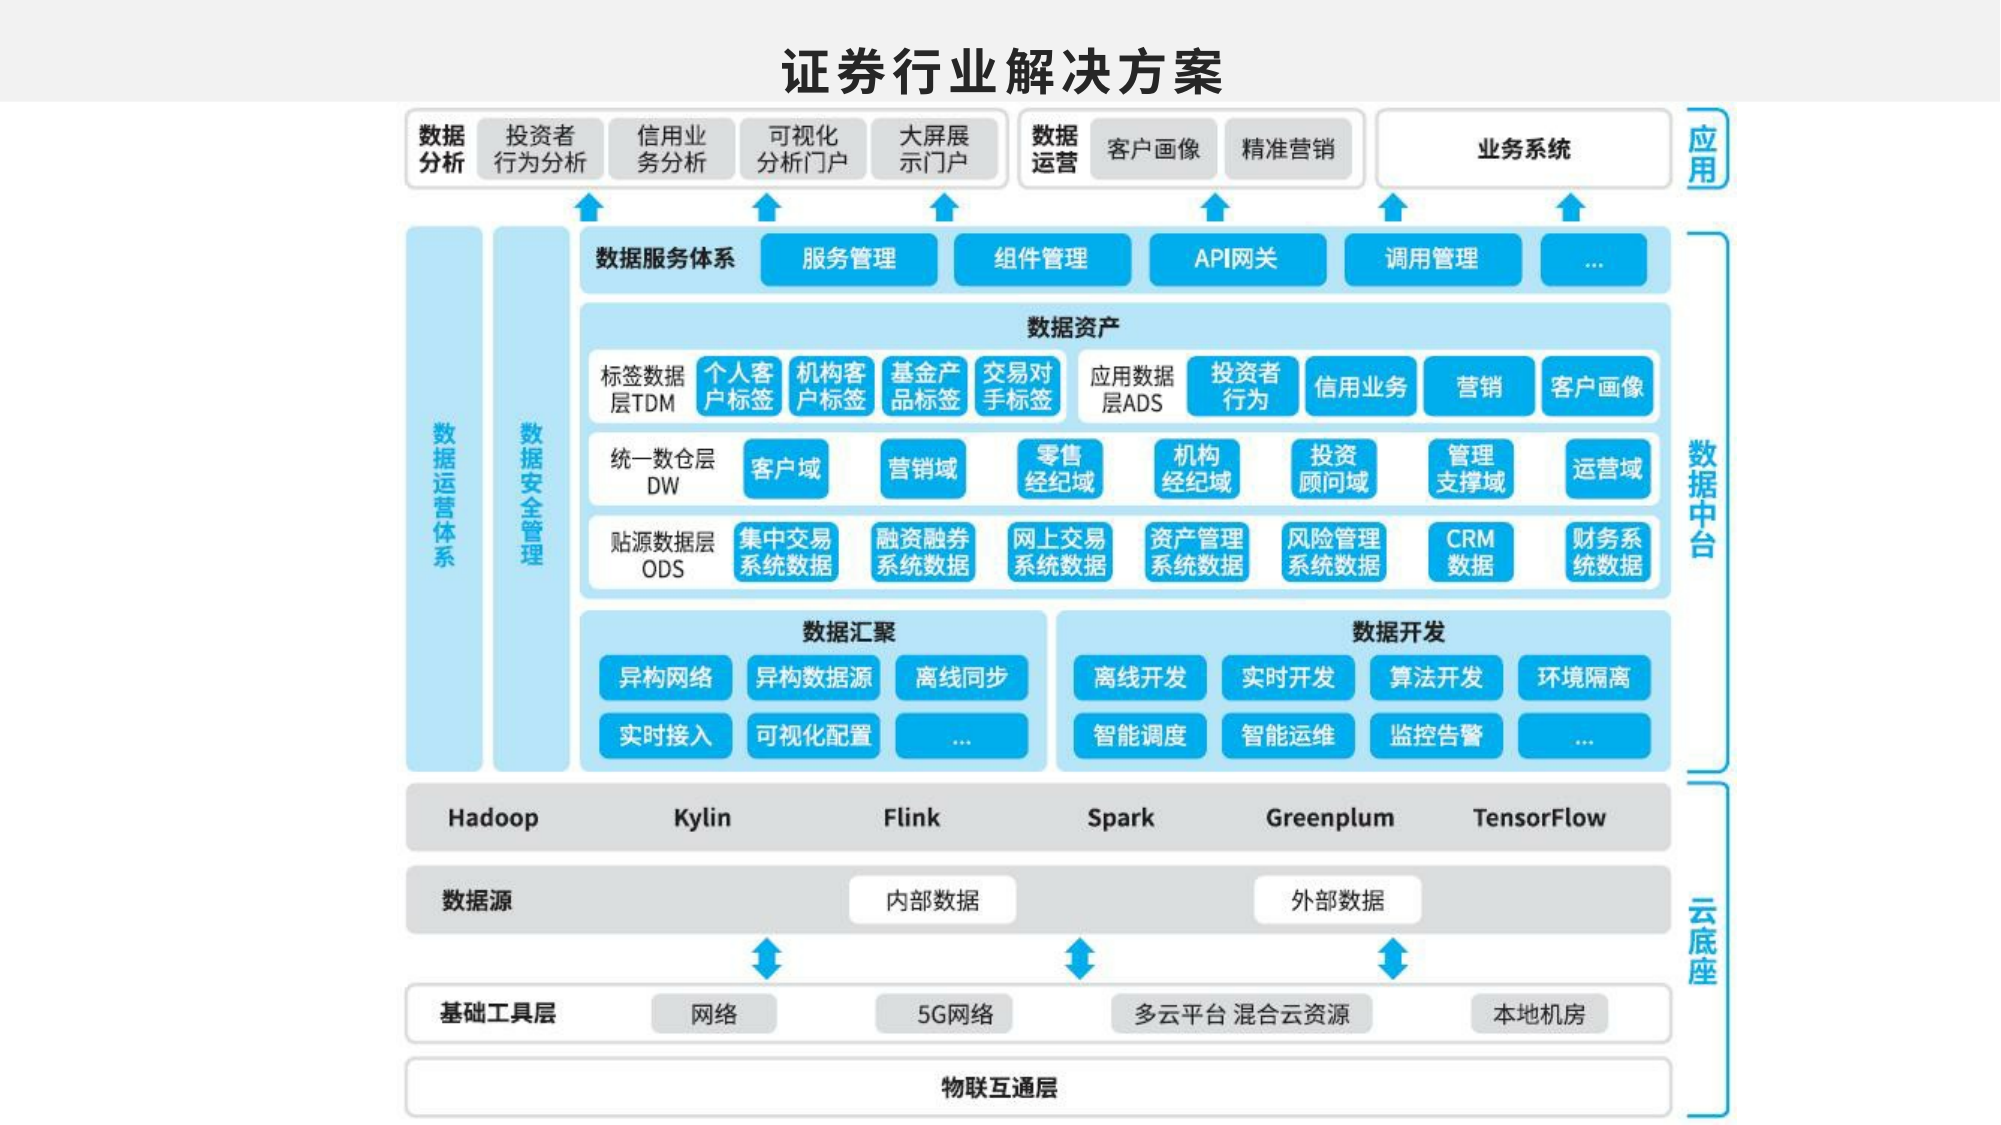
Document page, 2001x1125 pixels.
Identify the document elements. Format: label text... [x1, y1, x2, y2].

text_box [0, 0, 2000, 103]
text_box 证券行业解决方案 [200, 14, 1804, 137]
picture [396, 102, 1737, 1125]
